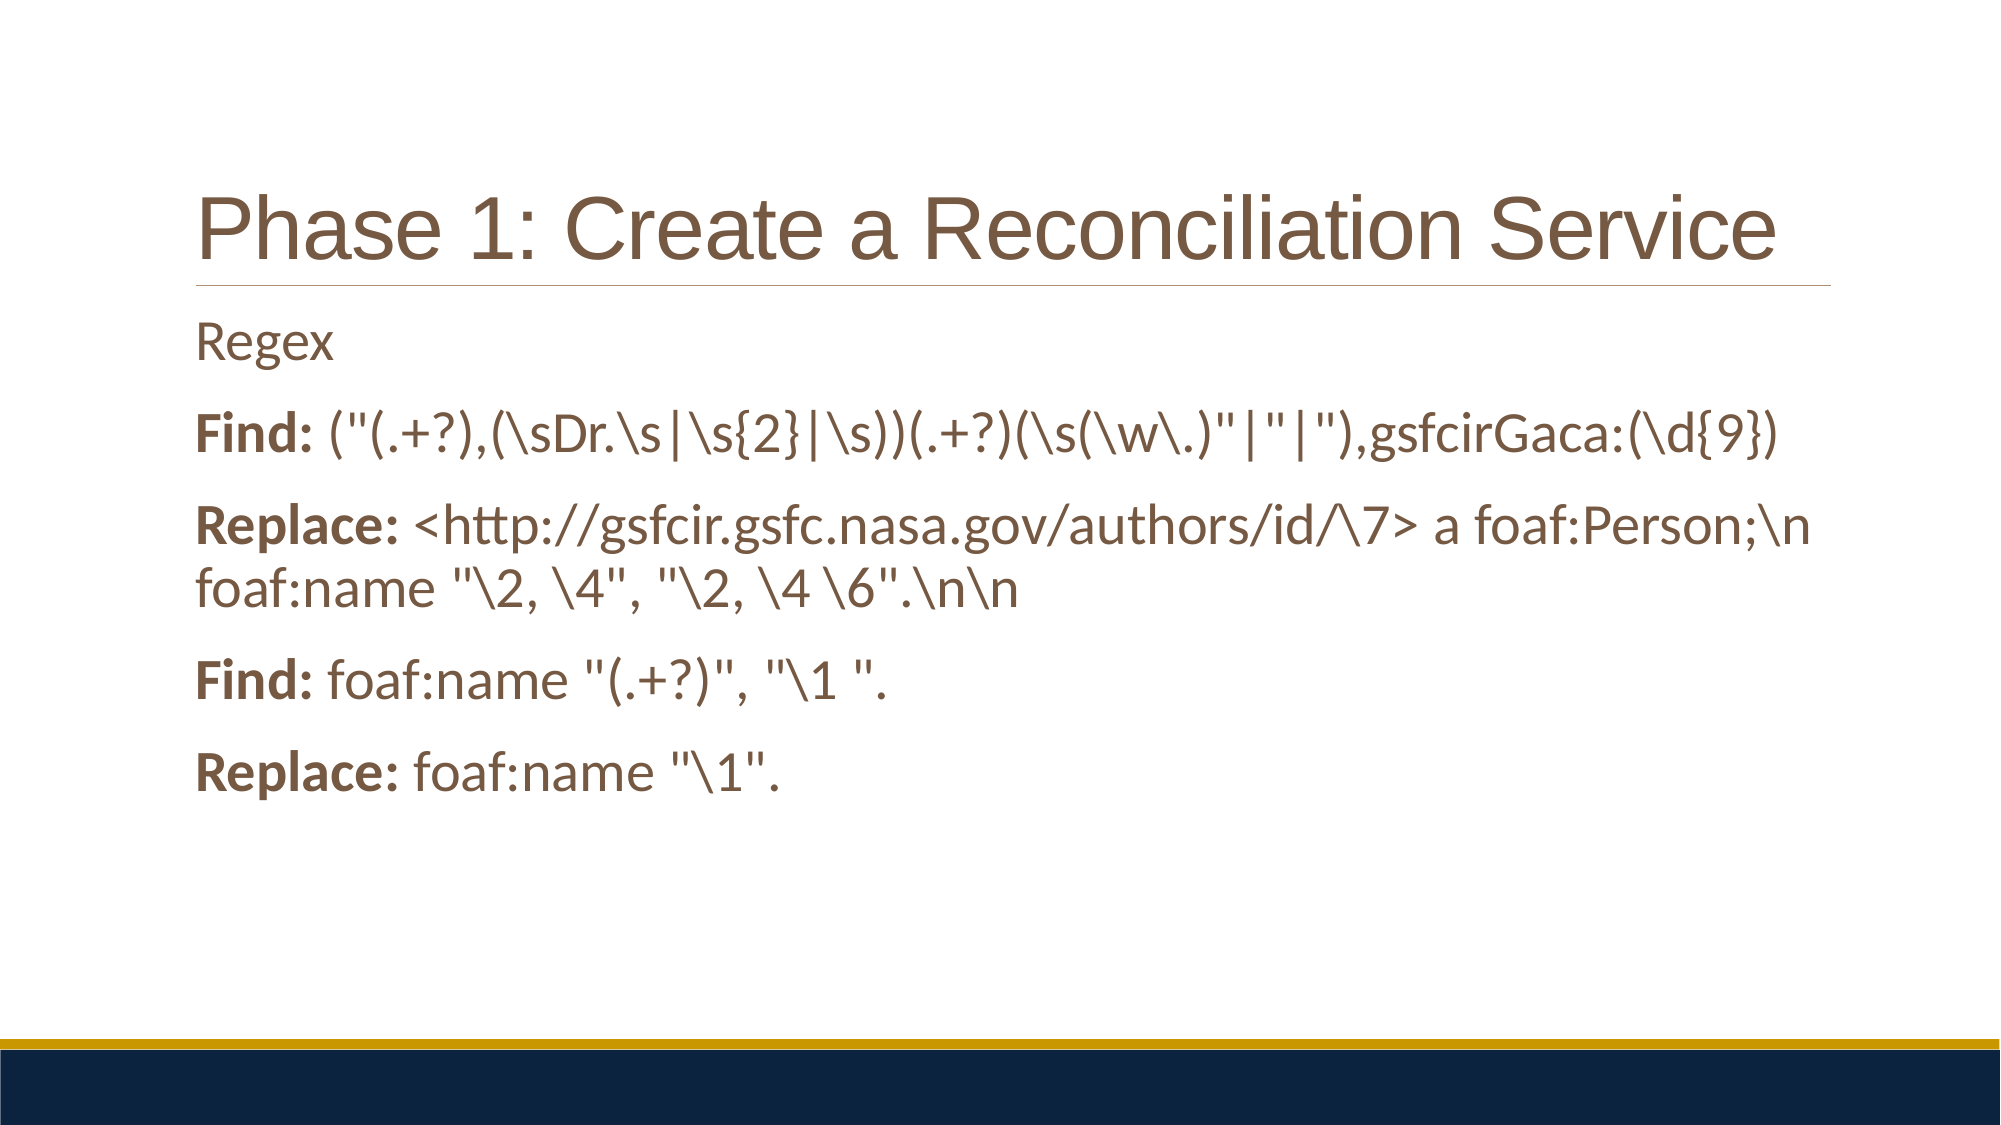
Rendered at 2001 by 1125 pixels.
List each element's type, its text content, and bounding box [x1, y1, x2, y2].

title Phase 1: Create a Reconciliation Service [180, 47, 1830, 285]
list Regex Find: ("(.+?),(\sDr.\s|\s{2}|\s))(.+?)(\s(\w\.)"|"|"),gsfcirGaca:(\d{9}) Replace: <http://gsfcir.gsfc.nasa.gov/authors/id/\7> a foaf:Person;\n foaf:name "\2, \4", "\2, \4 \6".\n\n Find: foaf:name "(.+?)", "\1 ". Replace: foaf:name "\1". [180, 302, 1830, 963]
